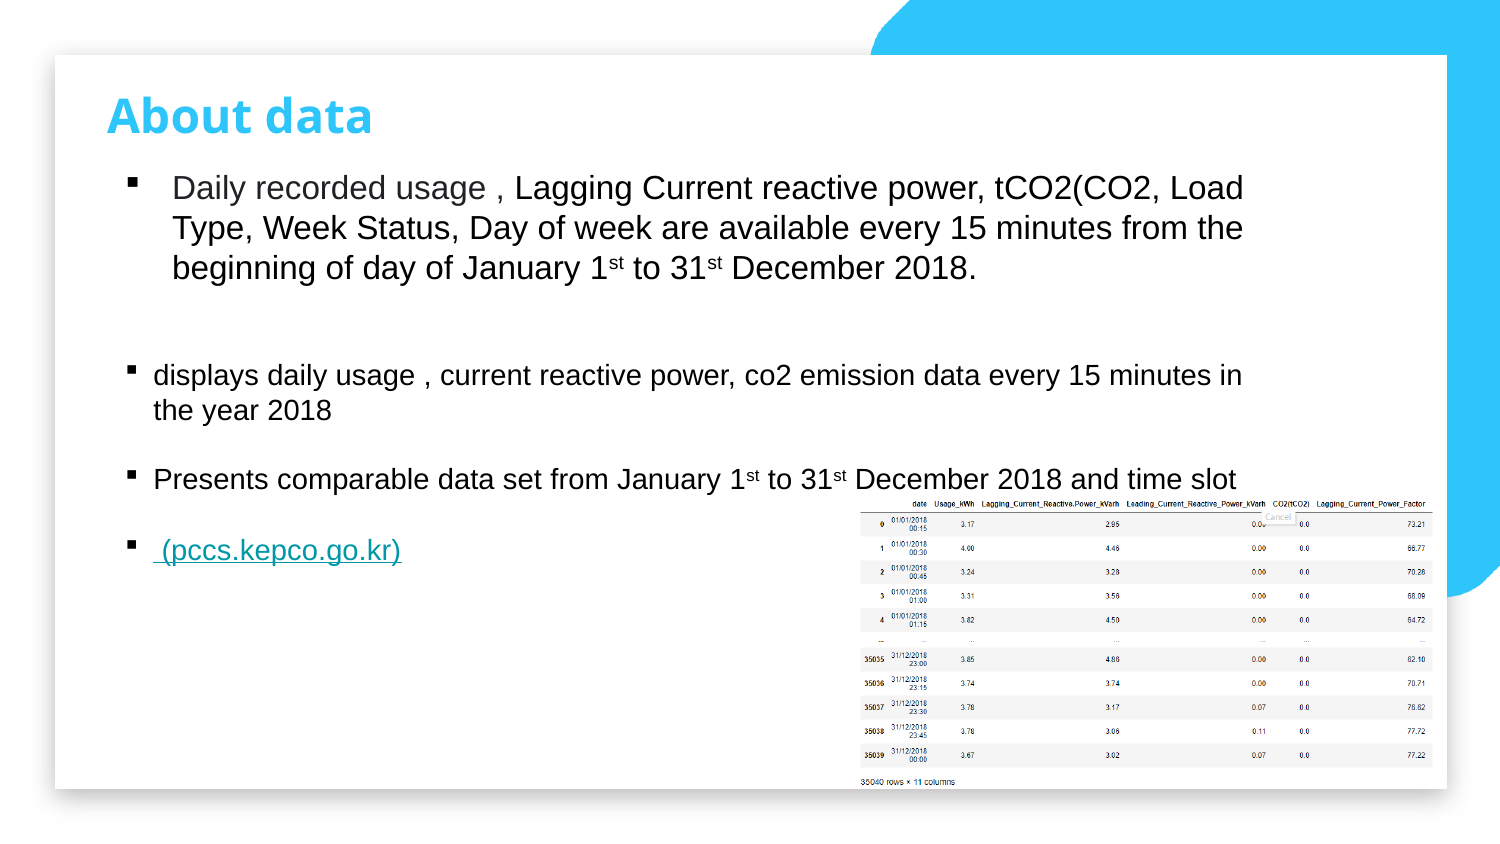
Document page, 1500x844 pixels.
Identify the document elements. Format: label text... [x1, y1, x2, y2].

text_box About data [92, 70, 893, 152]
text_box Daily recorded usage , Lagging Current reactive power, tCO2(CO2, Load Type, Week Status, Day of week are available every 15 minutes from the beginning of day of January 1st to 31st December 2018. displays daily usage , current reactive power, co2 emission data every 15 minutes in the year 2018 Presents comparable data set from January 1st to 31st December 2018 and time slot (pccs.kepco.go.kr) [110, 151, 1307, 701]
picture [0, 0, 1500, 844]
